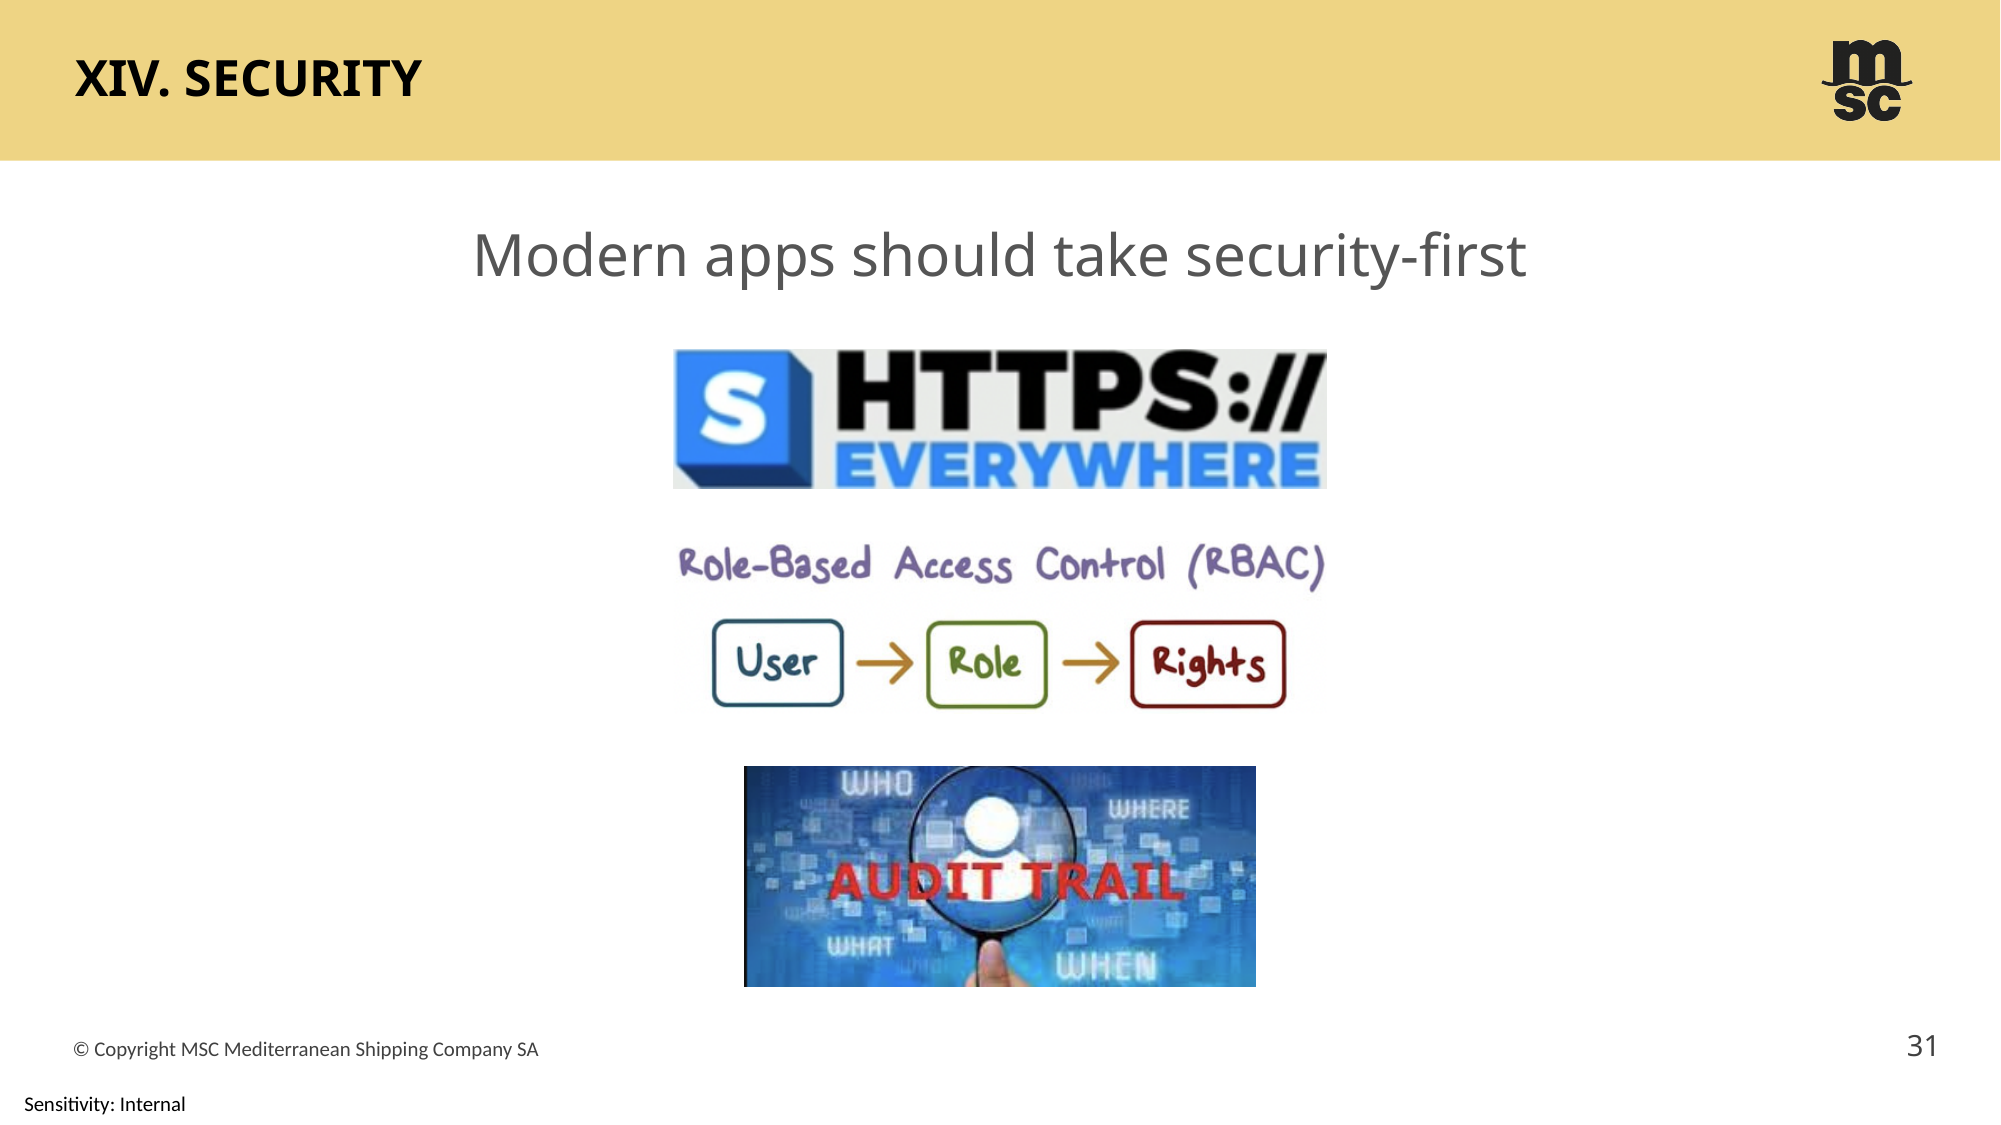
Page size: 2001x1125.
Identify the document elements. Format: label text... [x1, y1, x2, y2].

picture [673, 541, 1327, 714]
title XIV. security [75, 6, 1474, 155]
picture [1797, 5, 1937, 157]
picture [673, 349, 1327, 489]
text_box Modern apps should take security-first [0, 211, 2000, 296]
slide_number 31 [1879, 1019, 1956, 1070]
picture [744, 766, 1256, 987]
footer © Copyright MSC Mediterranean Shipping Company SA [57, 1027, 663, 1079]
